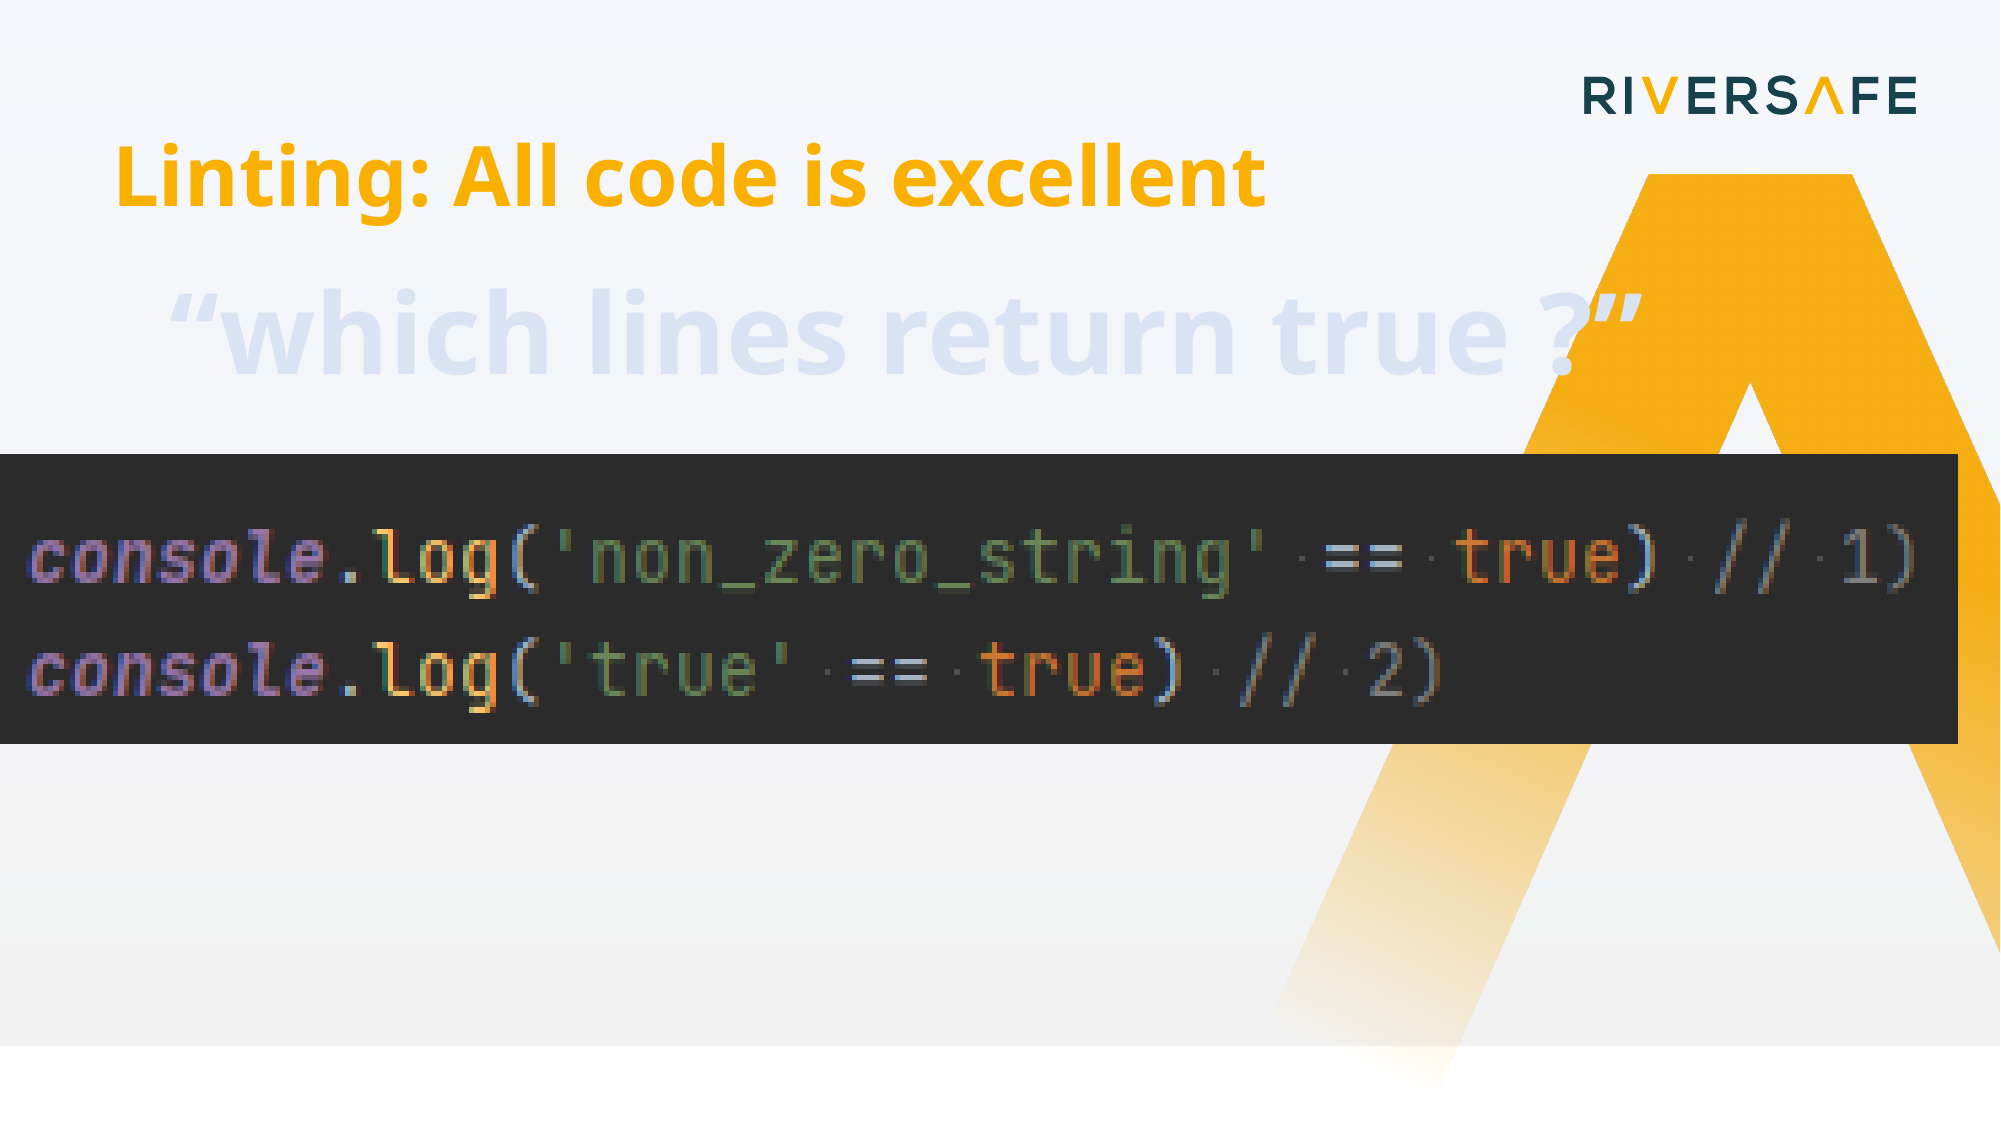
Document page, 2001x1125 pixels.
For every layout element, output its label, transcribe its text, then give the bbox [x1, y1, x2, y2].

text_box Linting: All code is excellent [97, 126, 1497, 207]
picture [0, 174, 2001, 1125]
text_box “which lines return true ?” [153, 254, 1689, 405]
picture [1584, 75, 1916, 115]
